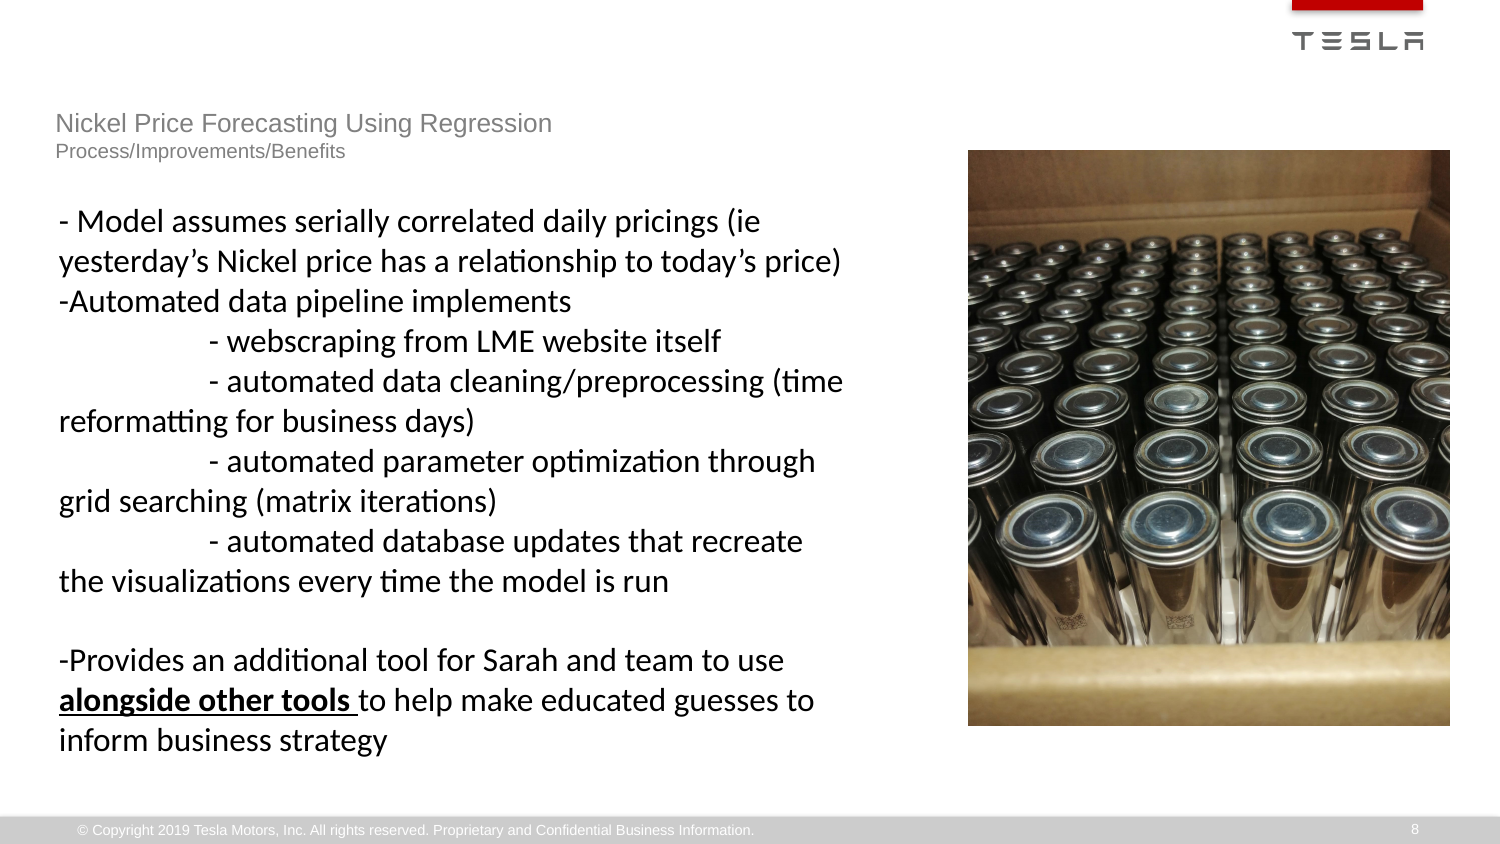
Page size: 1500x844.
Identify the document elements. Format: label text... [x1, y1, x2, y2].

title Nickel Price Forecasting Using Regression Process/Improvements/Benefits [55, 98, 1400, 202]
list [968, 149, 1450, 726]
slide_number 8 [1073, 812, 1424, 840]
text_box - Model assumes serially correlated daily pricings (ie yesterday’s Nickel price has a relationship to today’s price) -Automated data pipeline implements - webscraping from LME website itself - automated data cleaning/preprocessing (time reformatting for business days) - automated parameter optimization through grid searching (matrix iterations) - automated database updates that recreate the visualizations every time the model is run -Provides an additional tool for Sarah and team to use alongside other tools to help make educated guesses to inform business strategy [44, 192, 866, 766]
